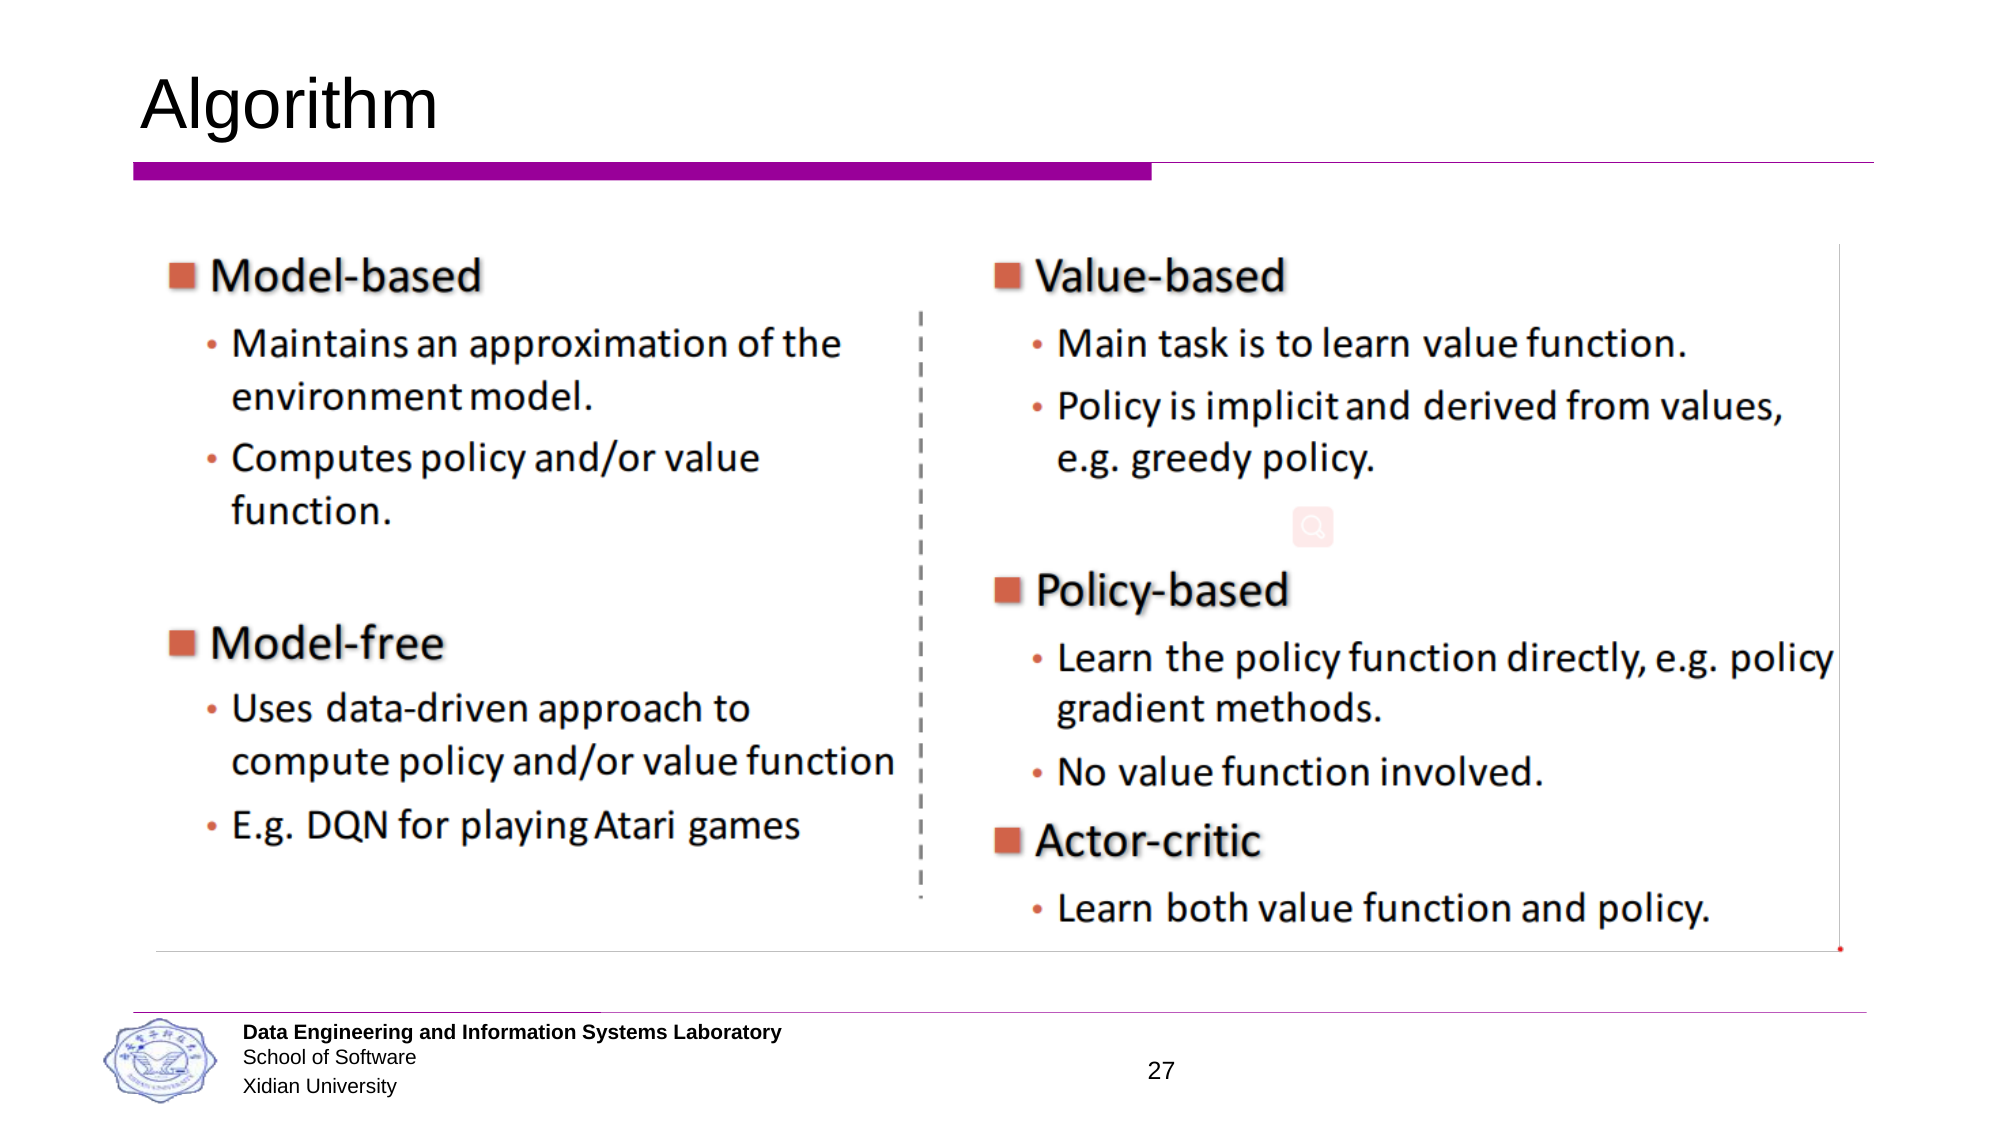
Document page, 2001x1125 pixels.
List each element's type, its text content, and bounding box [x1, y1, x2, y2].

title Algorithm [125, 24, 1876, 150]
picture [102, 1017, 219, 1106]
slide_number 27 [953, 1046, 1371, 1085]
picture [156, 244, 1845, 953]
